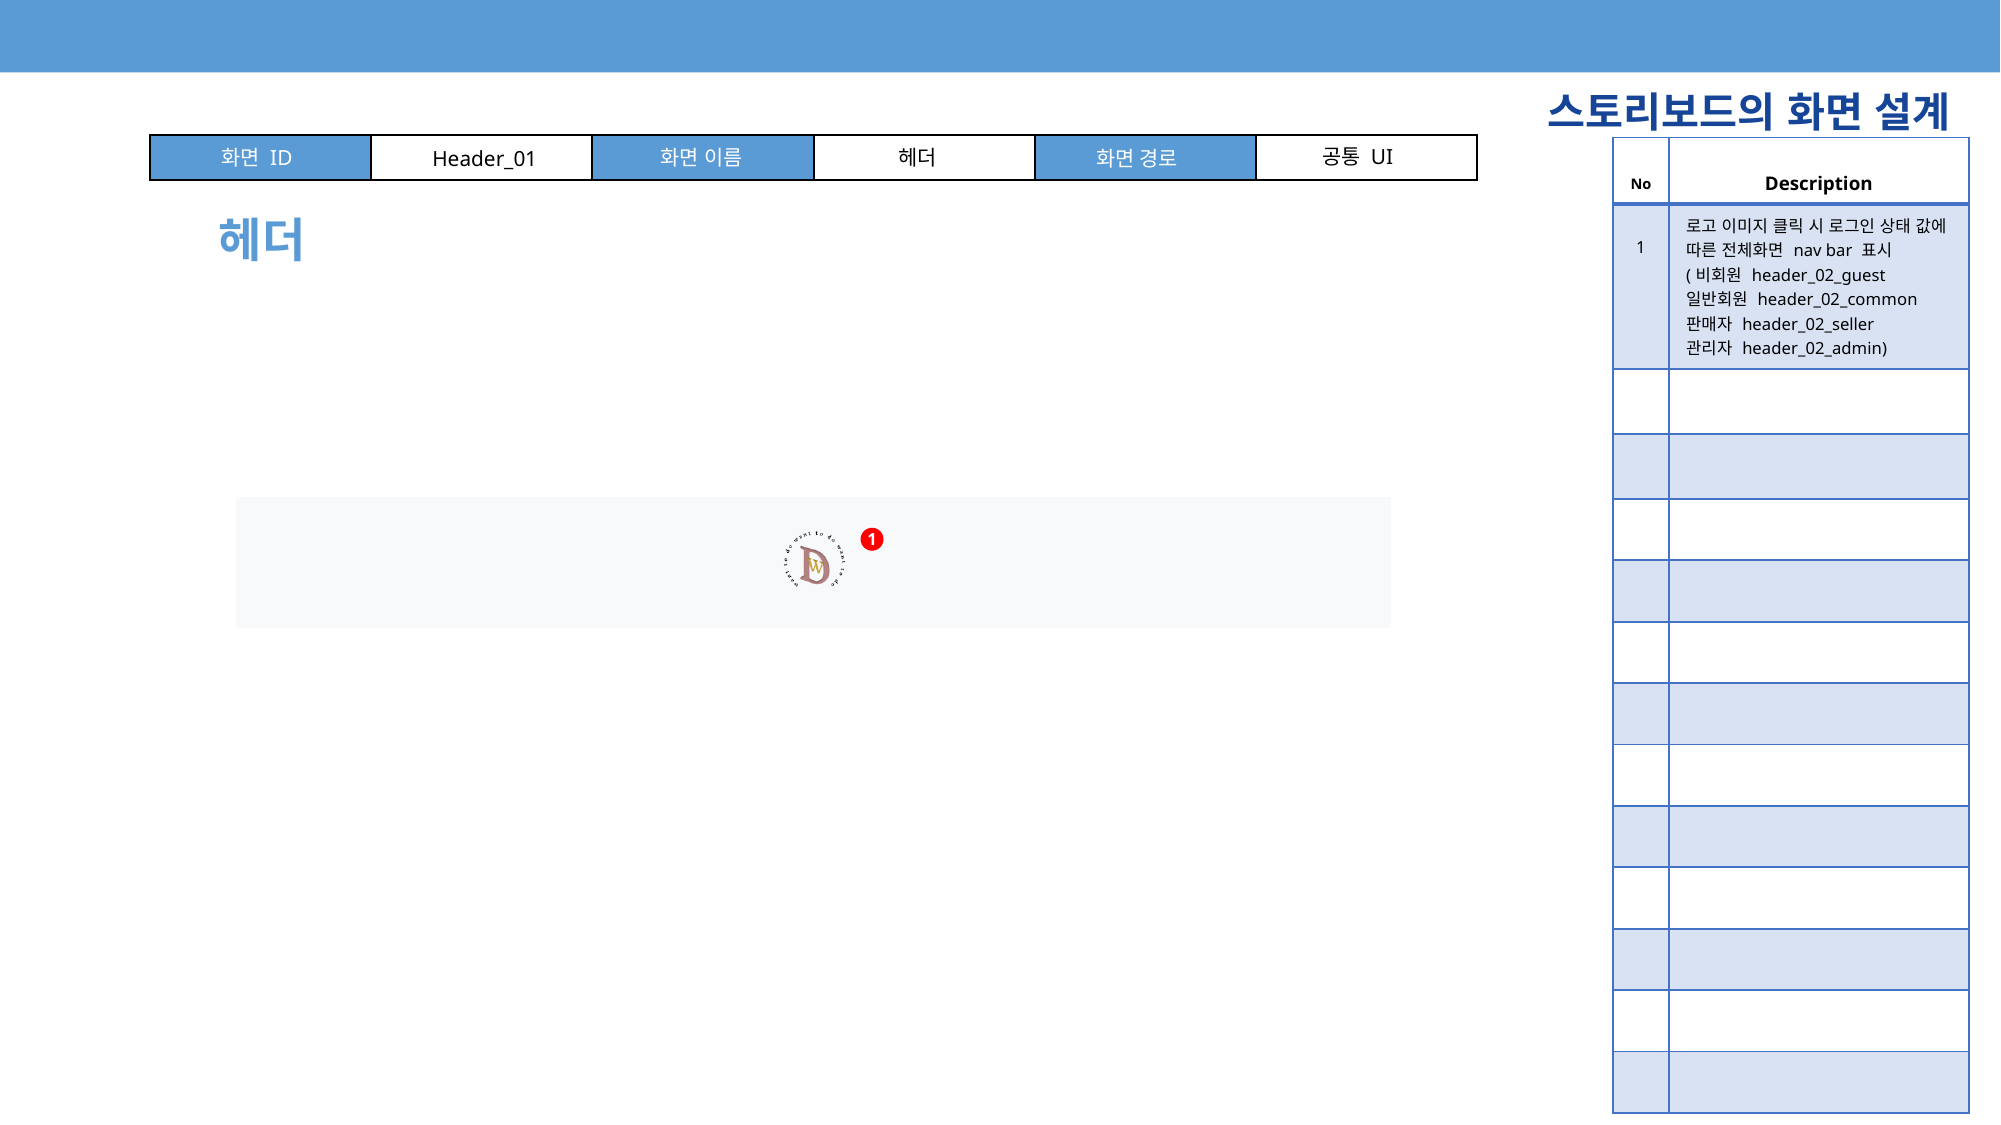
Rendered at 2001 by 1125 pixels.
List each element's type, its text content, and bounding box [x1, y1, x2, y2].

table_cell [1614, 930, 1668, 989]
table_cell 로고 이미지 클릭 시 로그인 상태 값에 따른 전체화면 nav bar 표시 (비회원 header_02_guest 일반회원 header_02_common 판매자 header_02_seller 관리자 header_02_admin) [1670, 206, 1968, 368]
table_cell [1670, 930, 1968, 989]
table_cell [1670, 684, 1968, 744]
table_cell [1614, 1052, 1668, 1112]
table_cell [1614, 807, 1668, 866]
table_cell [1614, 500, 1668, 559]
table_cell [1670, 623, 1968, 682]
table_header Description [1670, 138, 1968, 202]
table_cell [1614, 991, 1668, 1051]
table_cell [1614, 623, 1668, 682]
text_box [149, 134, 1478, 181]
table_header No [1614, 138, 1668, 202]
text_box 스토리보드의 화면 설계 [1530, 72, 1968, 144]
table_cell [1614, 745, 1668, 805]
table_cell [1614, 684, 1668, 744]
table_cell [1614, 370, 1668, 433]
text_box [0, 0, 2000, 73]
table_cell [1670, 745, 1968, 805]
table_cell [1670, 435, 1968, 498]
table_cell 1 [1614, 206, 1668, 368]
table_cell [1670, 991, 1968, 1051]
text_box 헤더 [188, 209, 336, 276]
table_cell [1670, 1052, 1968, 1112]
table_cell [1670, 370, 1968, 433]
table_cell [1614, 561, 1668, 621]
table_cell [1614, 435, 1668, 498]
table_cell [1670, 807, 1968, 866]
table_cell [1670, 561, 1968, 621]
picture [236, 497, 1391, 628]
table_cell [1670, 500, 1968, 559]
table_cell [1670, 868, 1968, 928]
table_cell [1614, 868, 1668, 928]
